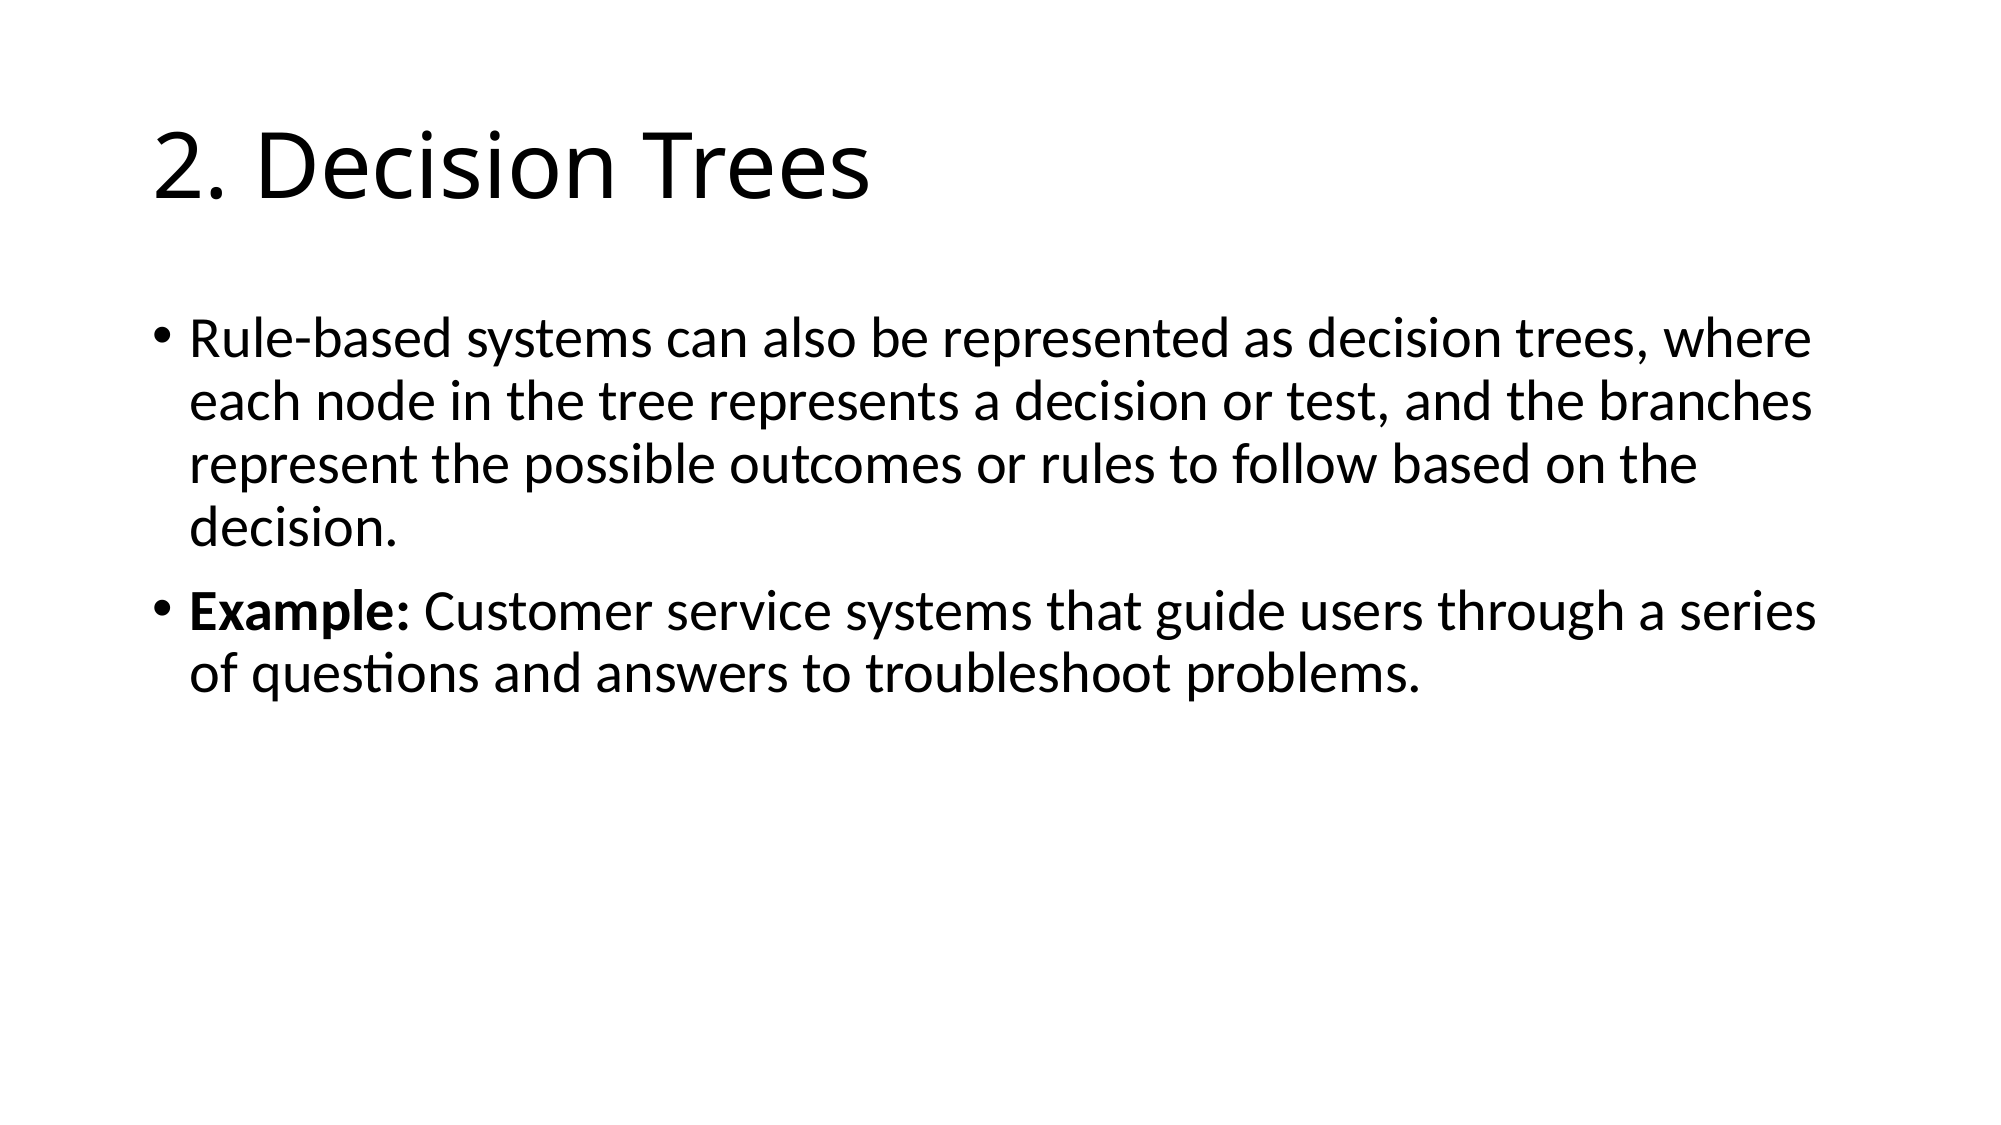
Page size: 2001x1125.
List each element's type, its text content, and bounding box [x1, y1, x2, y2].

list Rule-based systems can also be represented as decision trees, where each node in the tree represents a decision or test, and the branches represent the possible outcomes or rules to follow based on the decision. Example: Customer service systems that guide users through a series of questions and answers to troubleshoot problems. [137, 299, 1863, 1014]
title 2. Decision Trees [137, 59, 1863, 278]
